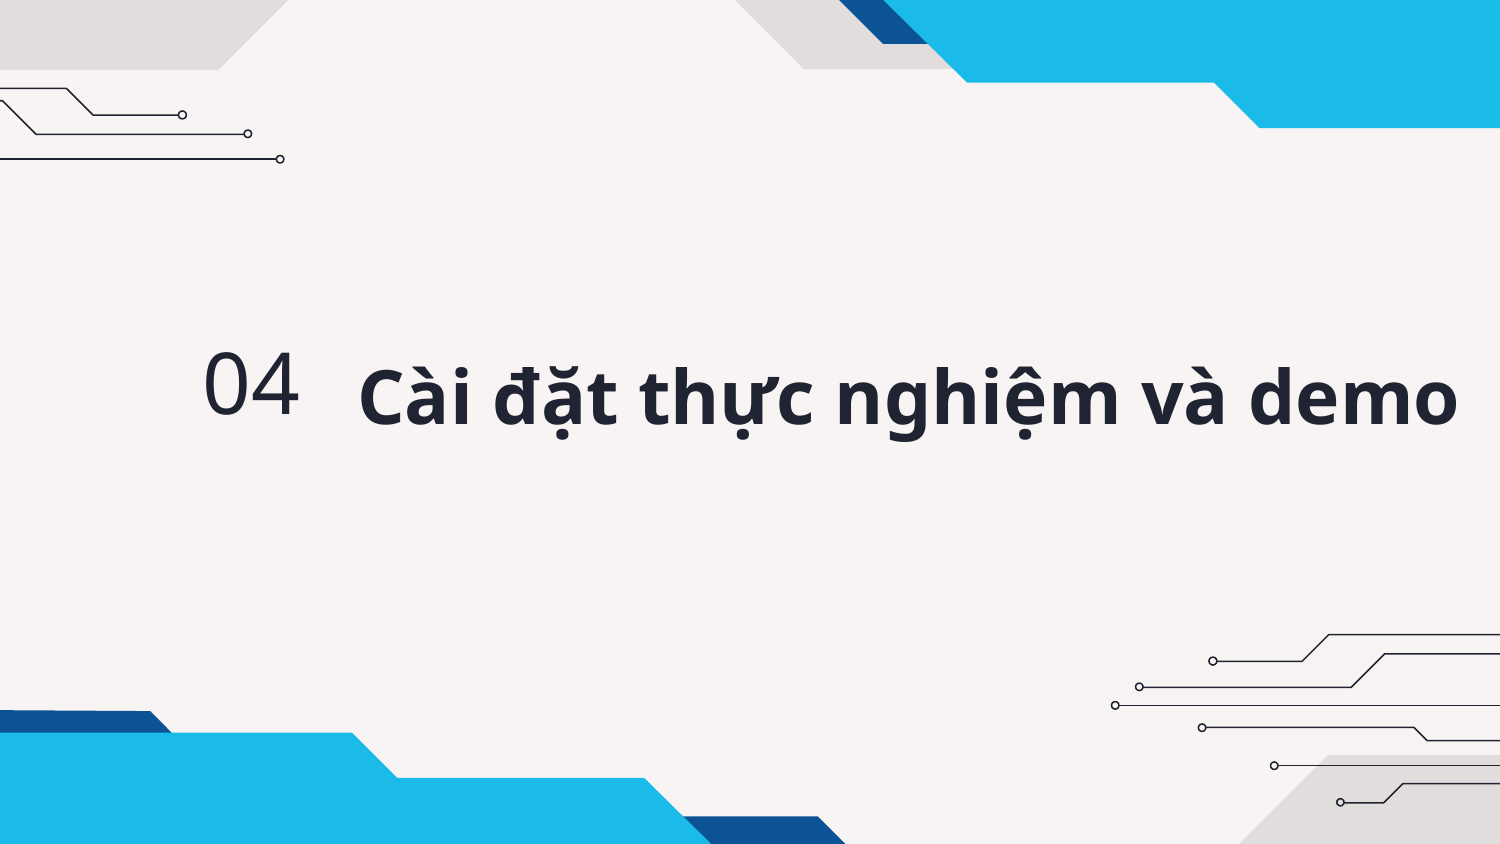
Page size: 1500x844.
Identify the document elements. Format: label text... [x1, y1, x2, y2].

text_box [1111, 634, 1500, 807]
title Cài đặt thực nghiệm và demo [342, 256, 1493, 533]
title 04 [172, 256, 332, 505]
